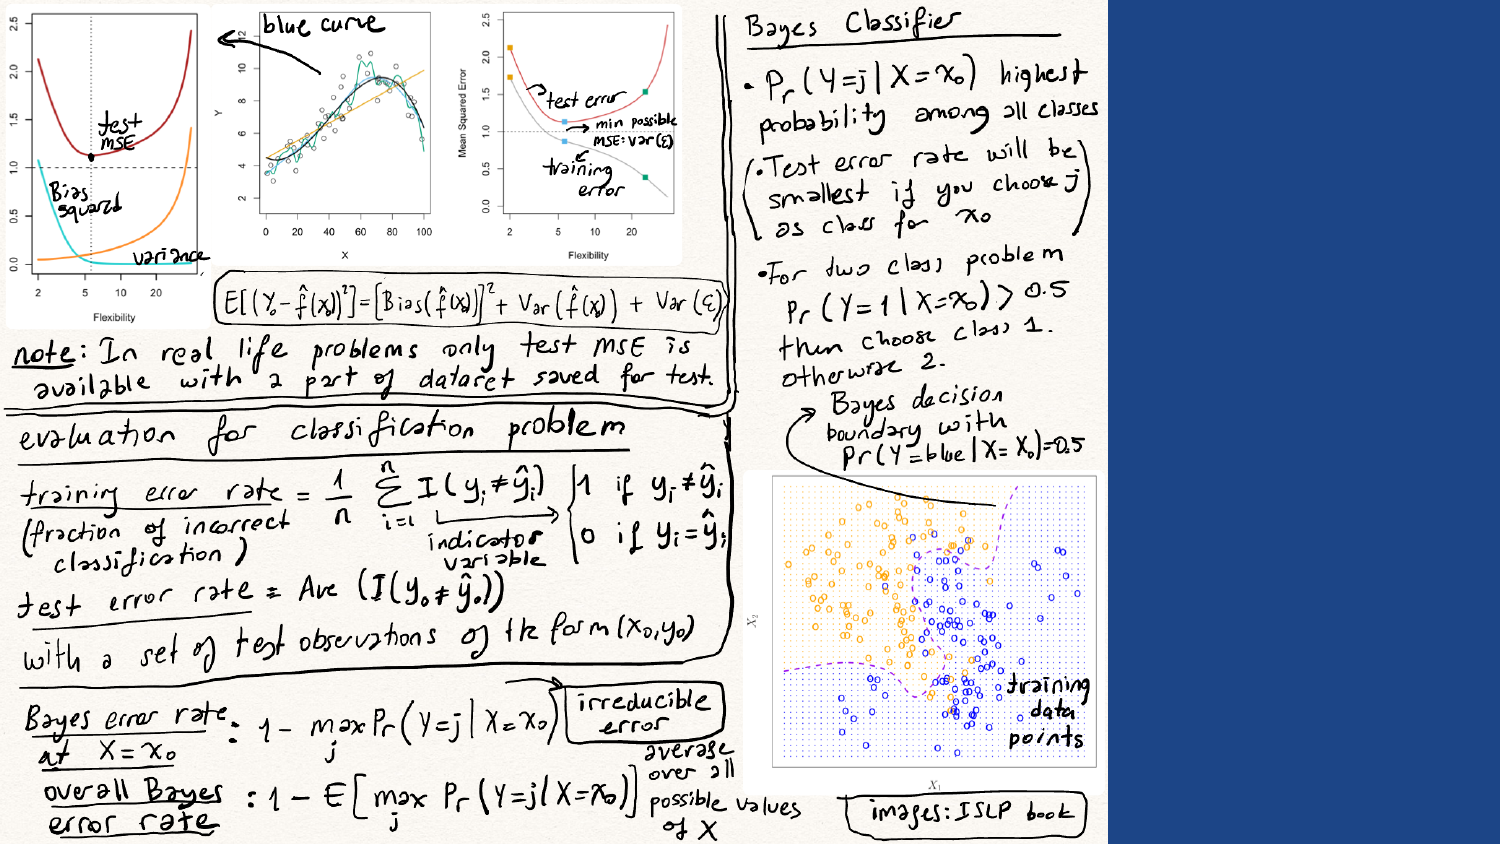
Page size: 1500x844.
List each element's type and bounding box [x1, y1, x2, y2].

picture [0, 0, 1108, 844]
